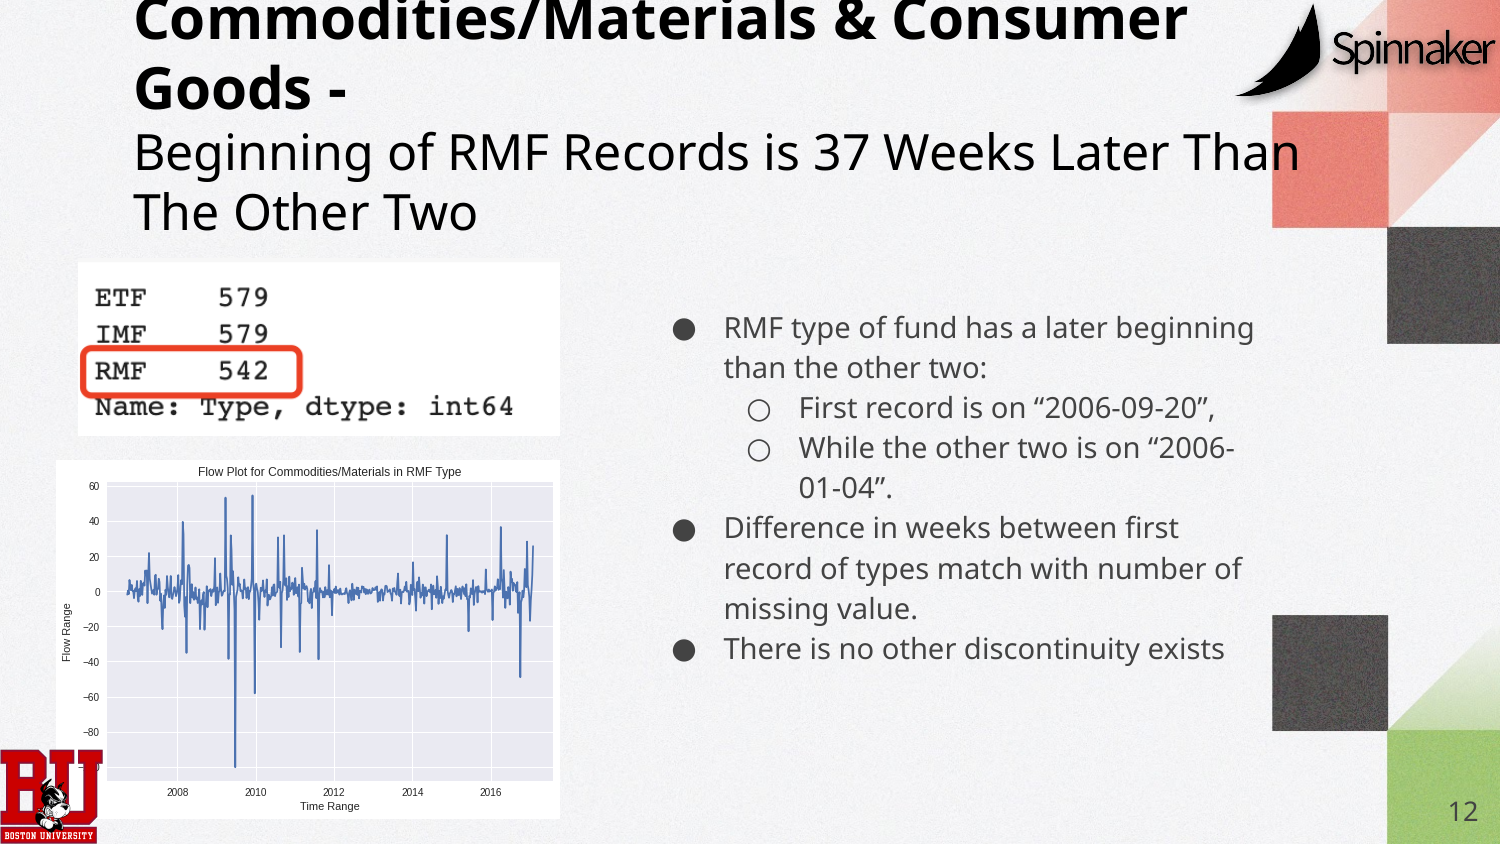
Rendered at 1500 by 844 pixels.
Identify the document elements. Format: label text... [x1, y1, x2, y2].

slide_number ‹#› [1403, 779, 1494, 844]
picture [0, 0, 1500, 844]
list RMF type of fund has a later beginning than the other two: First record is on “2006-09-20”, While the other two is on “2006-01-04”. Difference in weeks between first record of types match with number of missing value. There is no other discontinuity exists [633, 288, 1277, 749]
title Commodities/Materials & Consumer Goods - Beginning of RMF Records is 37 Weeks Later Than The Other Two [118, 63, 1387, 158]
